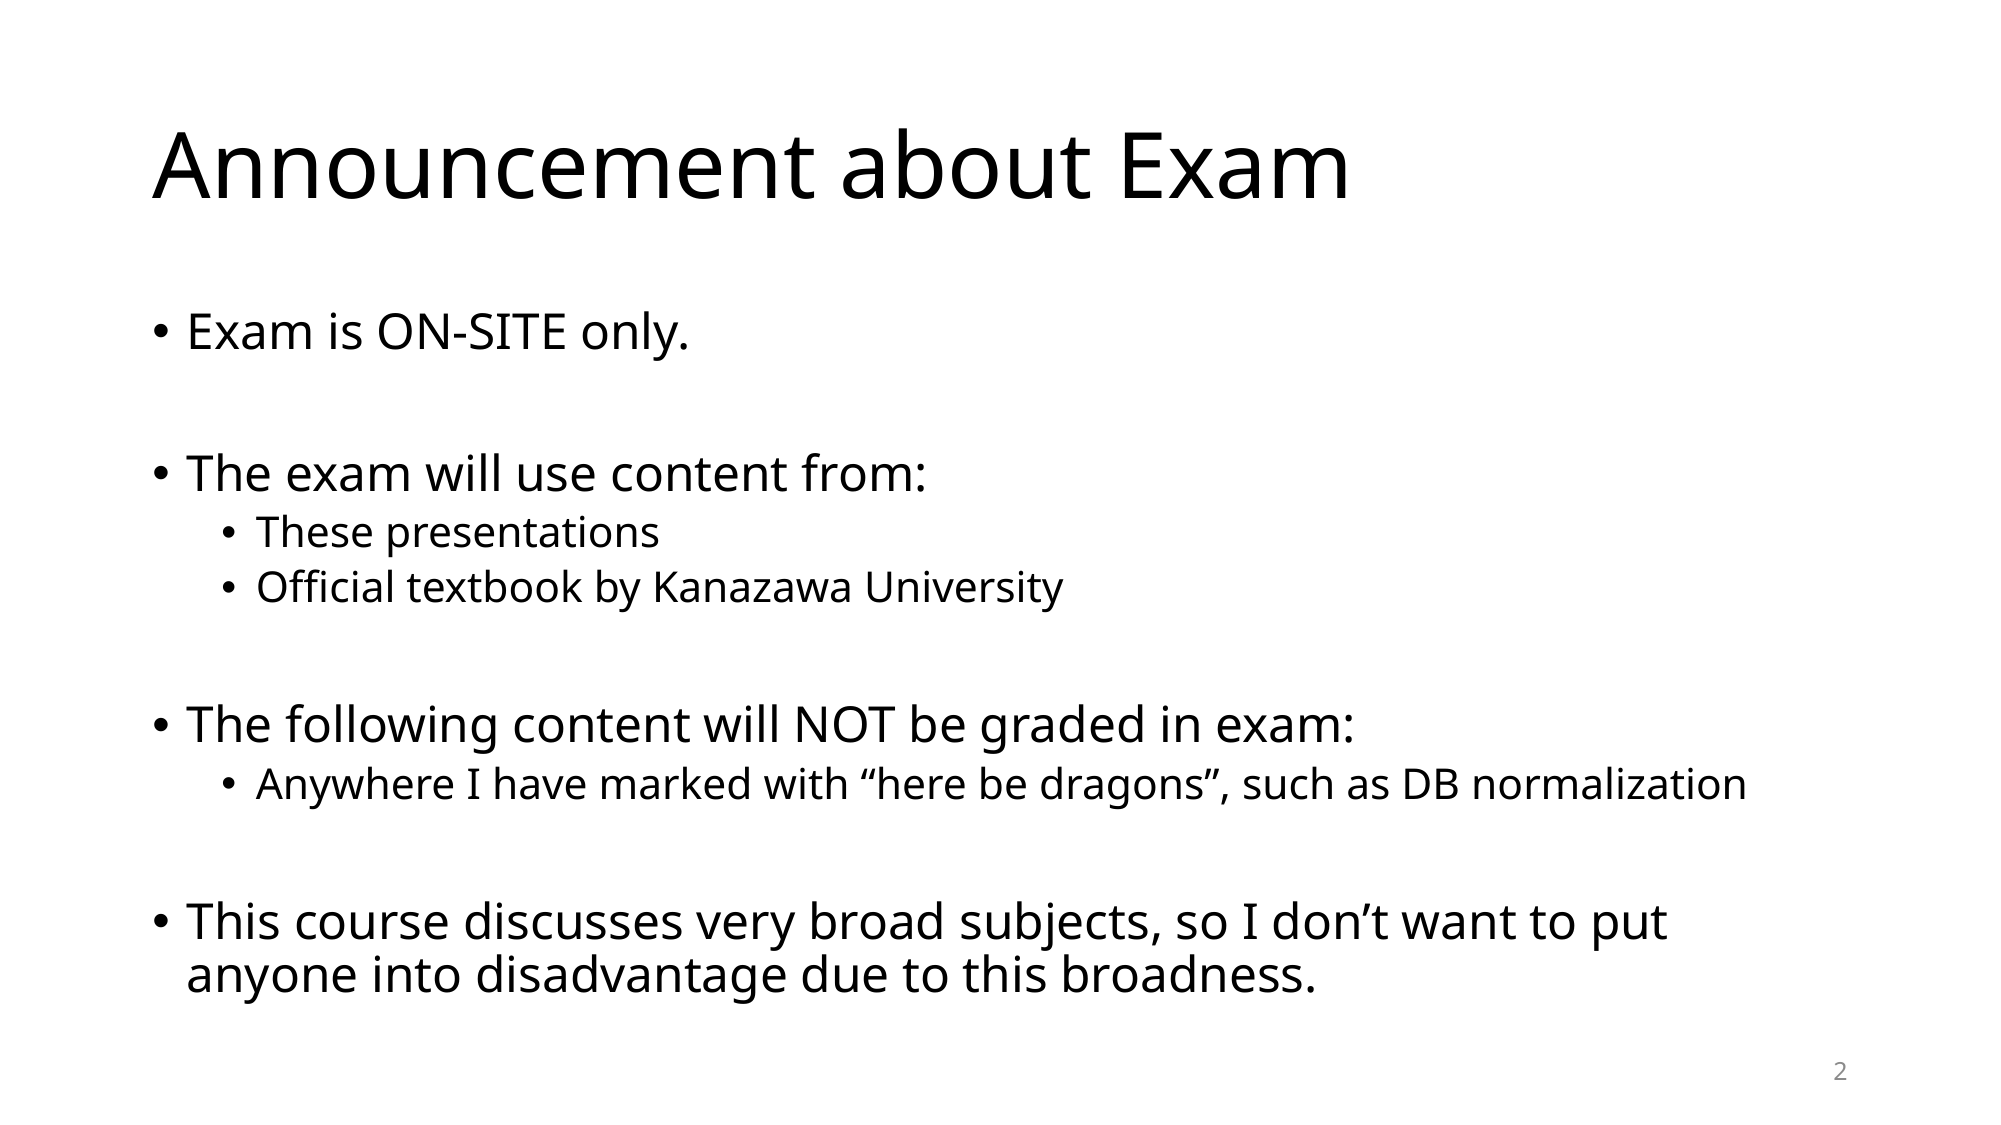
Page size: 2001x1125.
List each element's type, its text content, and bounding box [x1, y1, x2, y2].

slide_number 2 [1412, 1042, 1863, 1103]
list Exam is ON-SITE only. The exam will use content from: These presentations Official textbook by Kanazawa University The following content will NOT be graded in exam: Anywhere I have marked with “here be dragons”, such as DB normalization This course discusses very broad subjects, so I don’t want to put anyone into disadvantage due to this broadness. [137, 299, 1863, 1014]
title Announcement about Exam [137, 59, 1863, 278]
